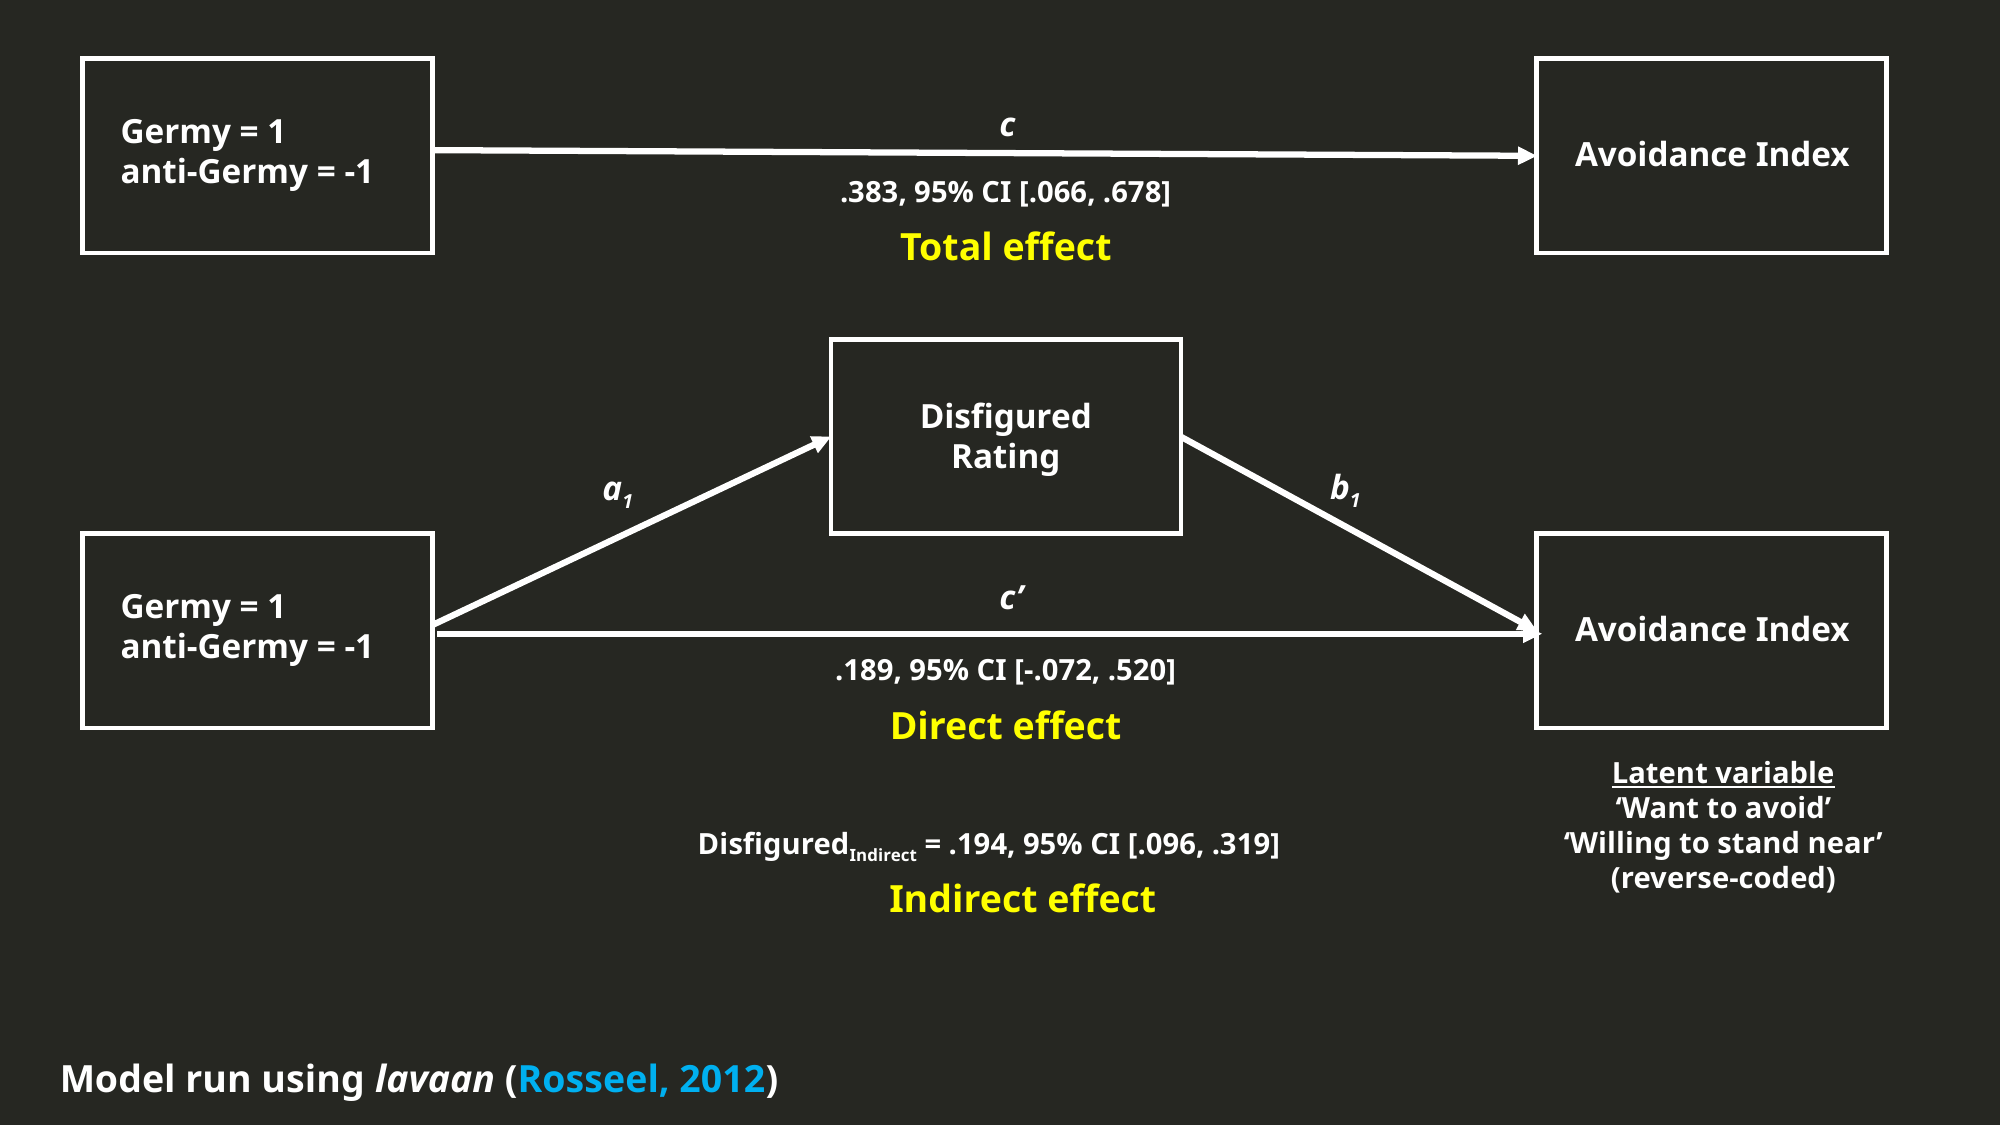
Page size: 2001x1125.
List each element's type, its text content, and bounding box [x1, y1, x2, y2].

text_box [81, 58, 433, 254]
text_box [1536, 58, 1888, 254]
text_box Model run using lavaan (Rosseel, 2012) [45, 1047, 794, 1108]
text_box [432, 436, 831, 626]
text_box .189, 95% CI [-.072, .520] [820, 643, 1192, 694]
text_box Avoidance Index [1560, 600, 1887, 656]
text_box Latent variable ‘Want to avoid’ ‘Willing to stand near’ (reverse-coded) [1545, 746, 1902, 902]
text_box Avoidance Index [1560, 125, 1887, 181]
text_box [830, 339, 1182, 535]
text_box Disfigured Rating [895, 388, 1117, 483]
text_box c’ [984, 569, 1072, 624]
text_box Total effect [885, 215, 1127, 275]
text_box DisfiguredIndirect = .194, 95% CI [.096, .319] [682, 817, 1403, 873]
text_box Direct effect [875, 694, 1137, 755]
text_box .383, 95% CI [.066, .678] [825, 165, 1187, 216]
text_box Germy = 1 anti-Germy = -1 [105, 102, 433, 198]
text_box Germy = 1 anti-Germy = -1 [105, 577, 433, 673]
text_box Indirect effect [874, 867, 1172, 927]
text_box c [984, 95, 1072, 150]
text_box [1180, 436, 1537, 631]
text_box [81, 533, 433, 729]
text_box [432, 150, 1537, 156]
text_box [1536, 533, 1888, 729]
